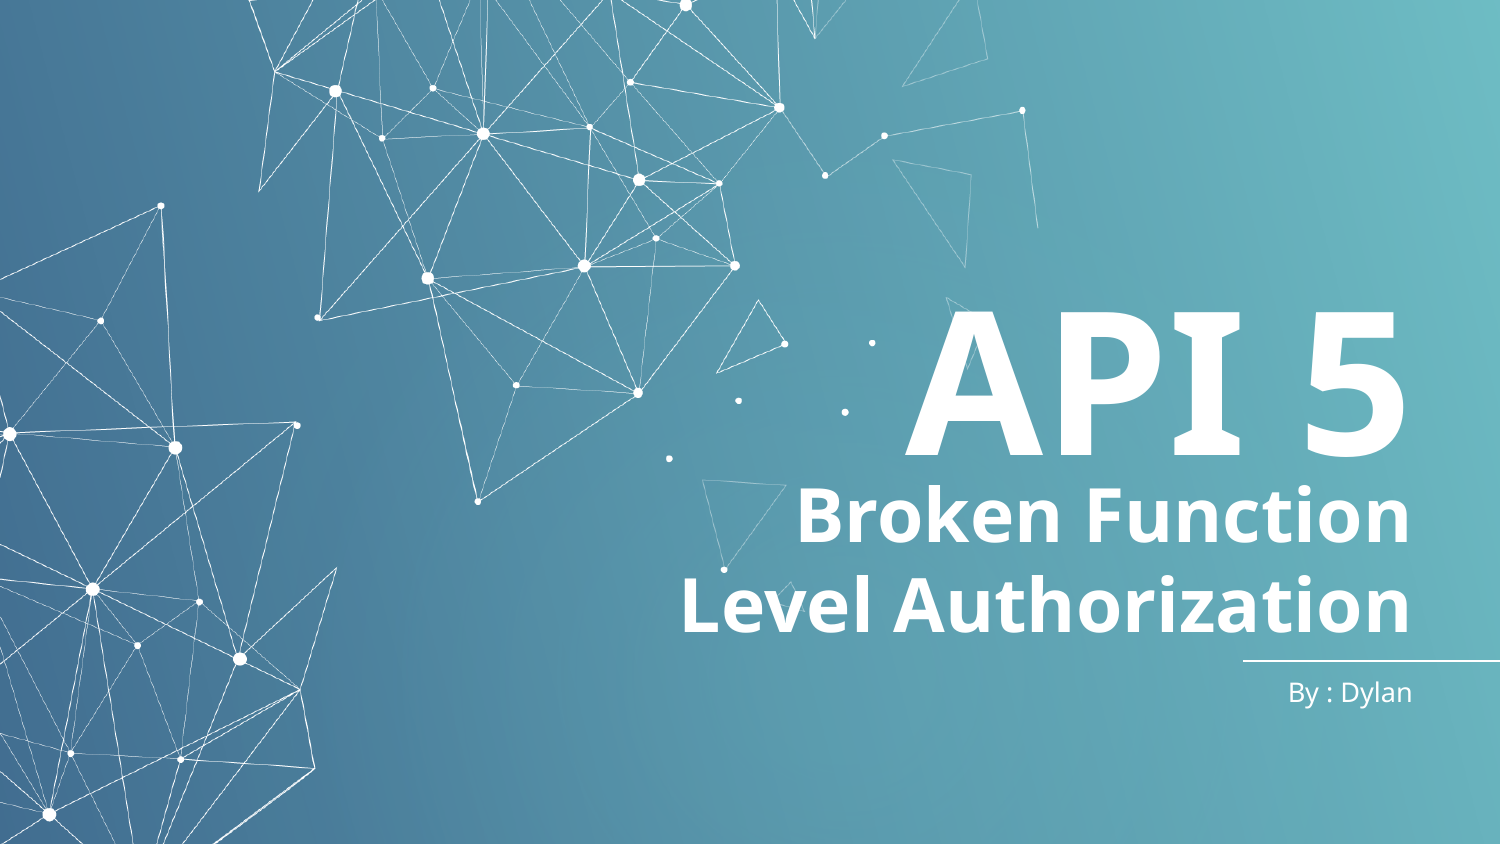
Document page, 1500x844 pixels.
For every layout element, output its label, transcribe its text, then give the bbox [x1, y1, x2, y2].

subtitle By : Dylan [734, 660, 1428, 749]
title Broken Function Level Authorization [575, 399, 1428, 715]
picture [0, 0, 1500, 844]
title API 5 [846, 296, 1428, 454]
